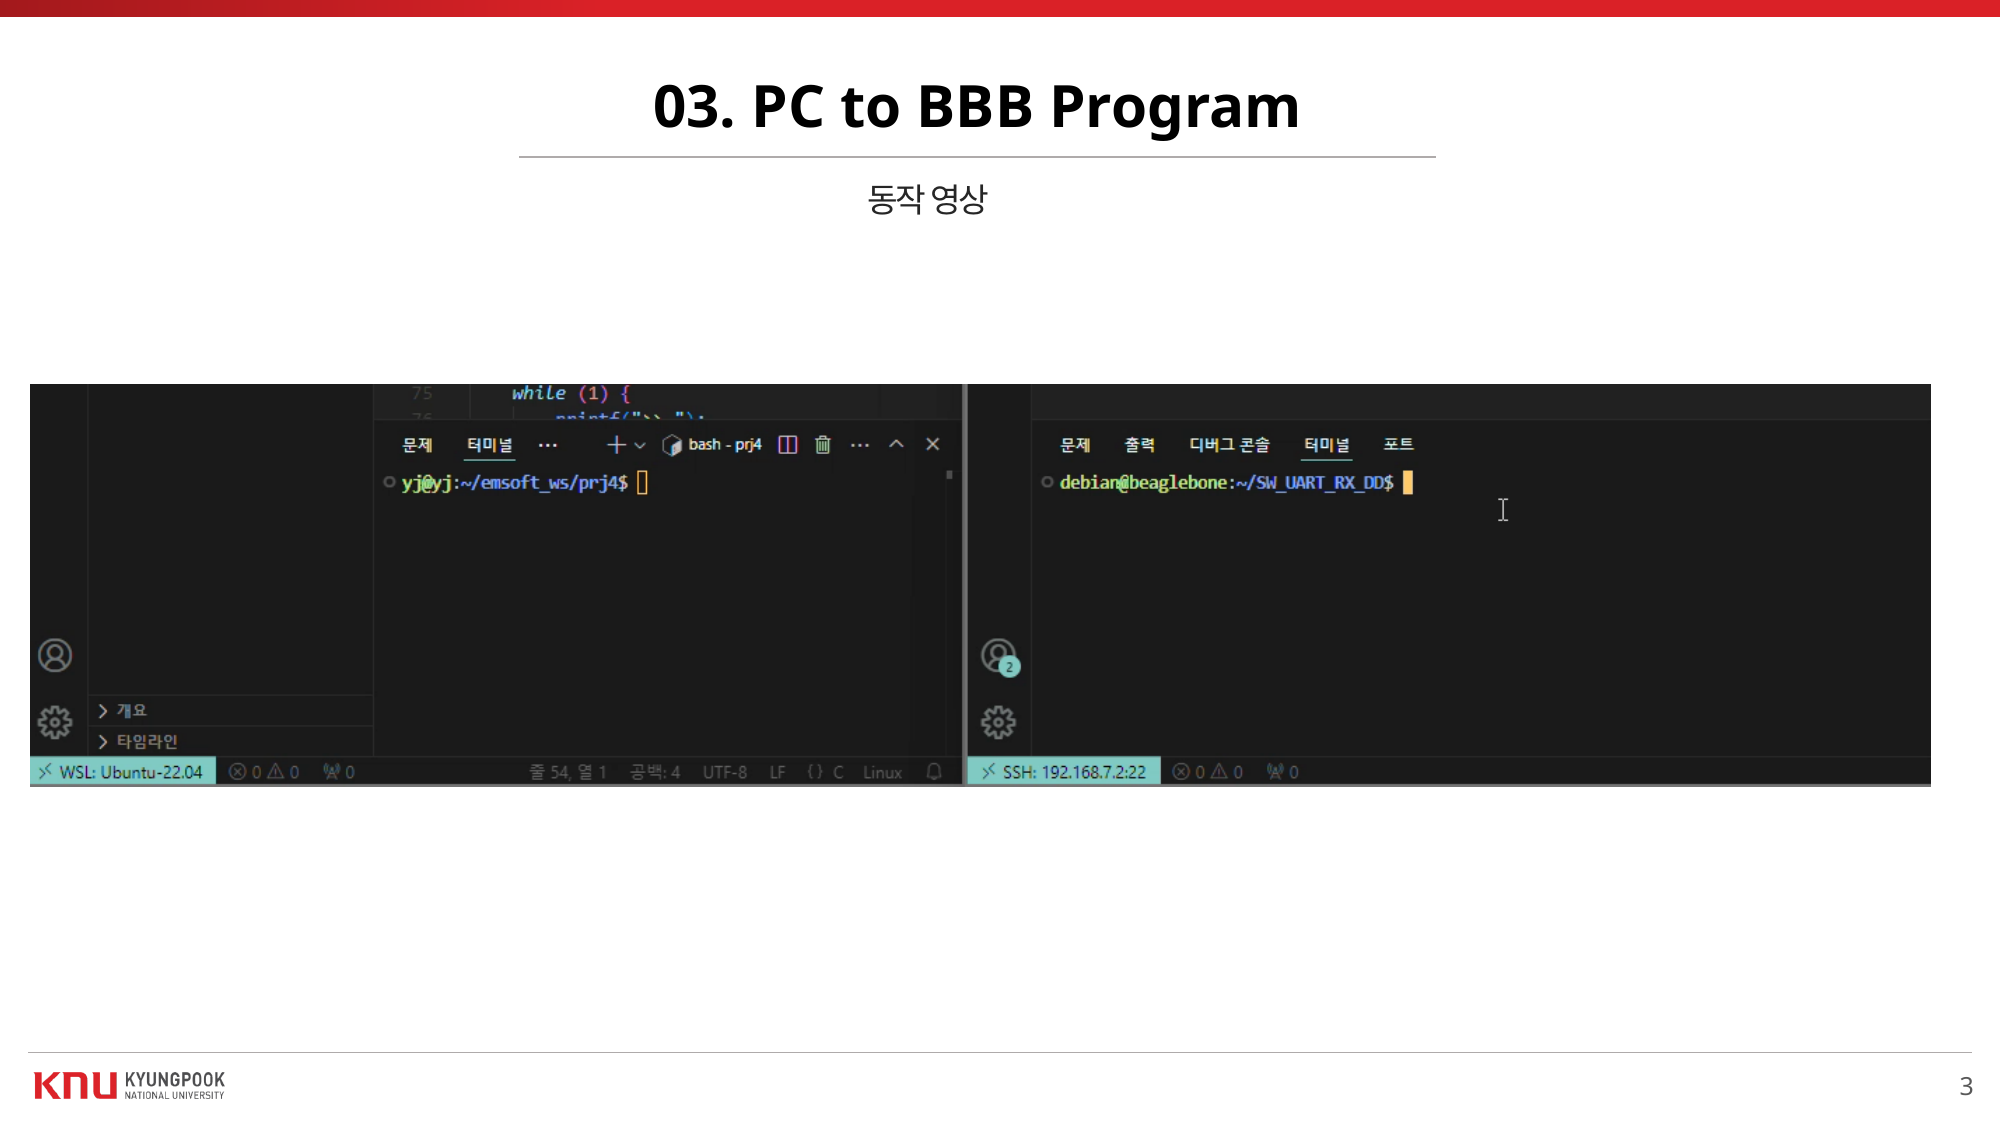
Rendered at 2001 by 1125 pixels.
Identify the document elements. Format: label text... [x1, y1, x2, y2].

text_box 03. PC to BBB Program [358, 61, 1597, 147]
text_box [29, 384, 1932, 788]
picture [33, 1072, 225, 1099]
text_box 동작 영상 [140, 172, 1716, 227]
text_box 3 [1748, 1063, 1989, 1108]
